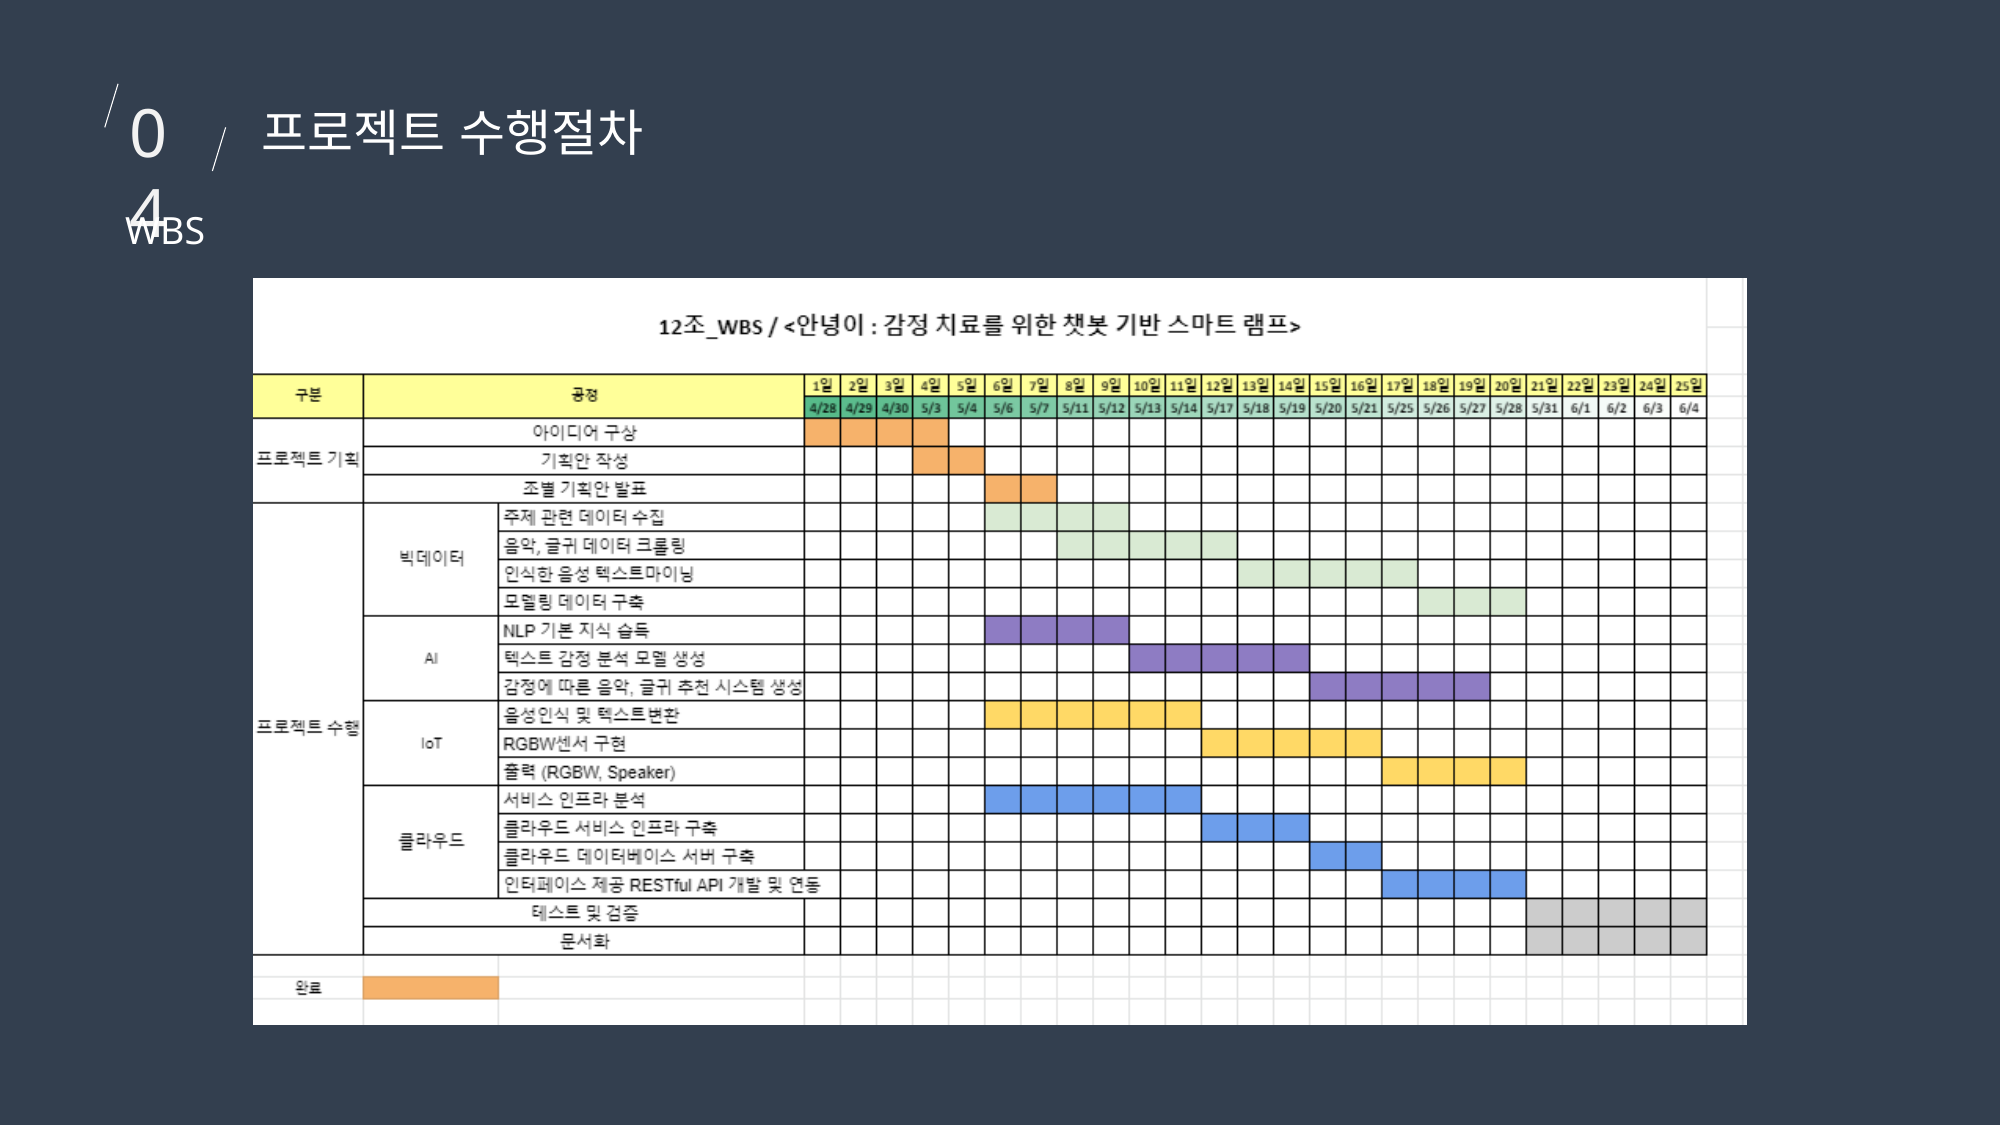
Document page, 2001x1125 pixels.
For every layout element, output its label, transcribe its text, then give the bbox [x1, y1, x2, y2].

text_box 프로젝트 수행절차 [245, 83, 784, 181]
picture [253, 278, 1747, 1025]
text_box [104, 83, 226, 180]
text_box WBS [0, 157, 453, 279]
